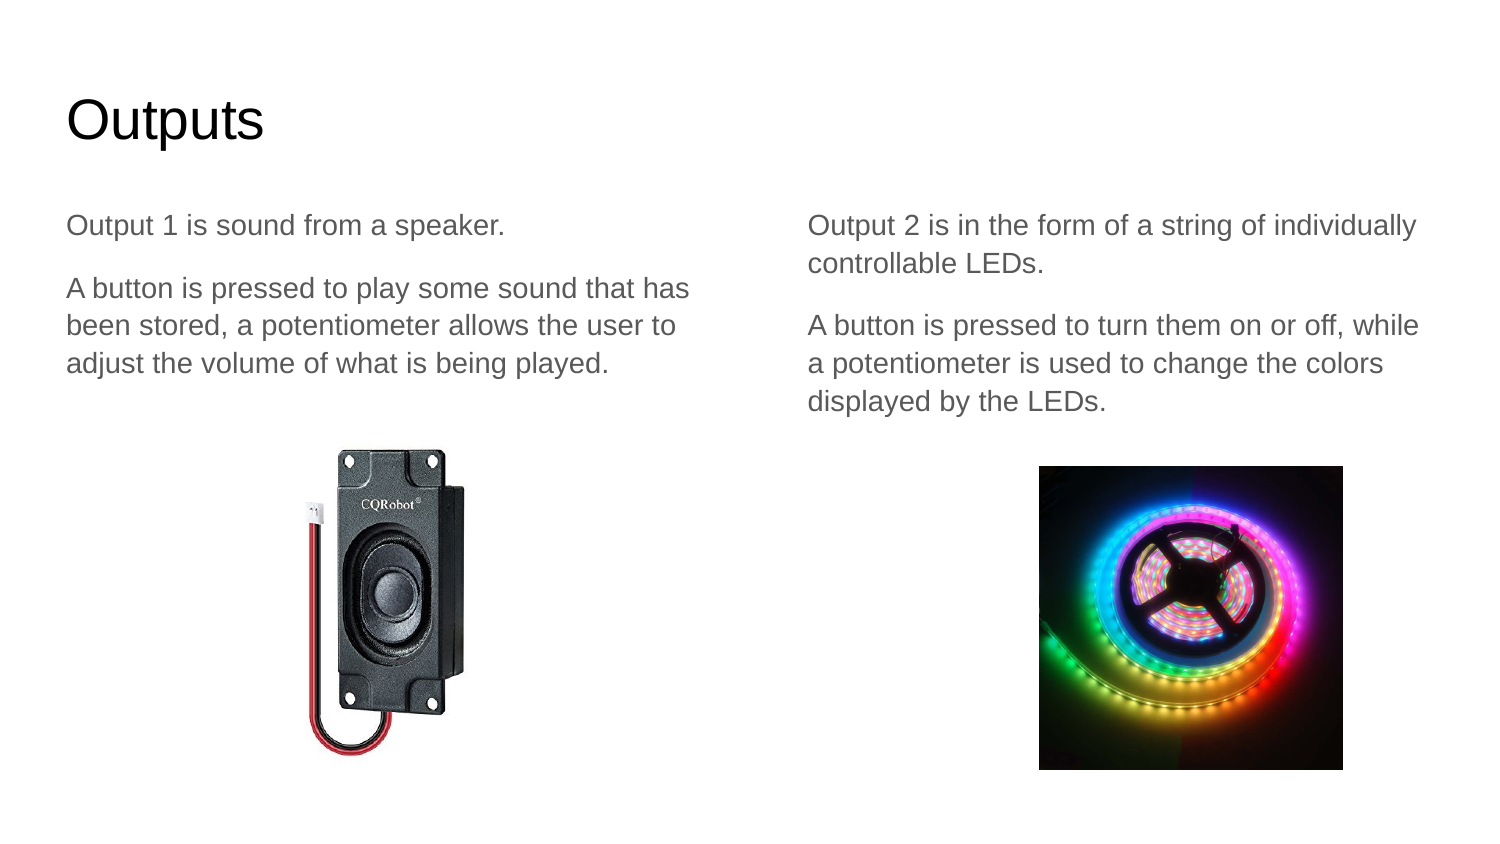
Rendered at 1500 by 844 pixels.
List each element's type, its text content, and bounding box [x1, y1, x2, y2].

list Output 2 is in the form of a string of individually controllable LEDs. A button is pressed to turn them on or off, while a potentiometer is used to change the colors displayed by the LEDs. [792, 189, 1449, 750]
list Output 1 is sound from a speaker. A button is pressed to play some sound that has been stored, a potentiometer allows the user to adjust the volume of what is being played. [51, 189, 708, 750]
picture [280, 439, 479, 770]
picture [1039, 466, 1343, 770]
title Outputs [51, 72, 1449, 167]
